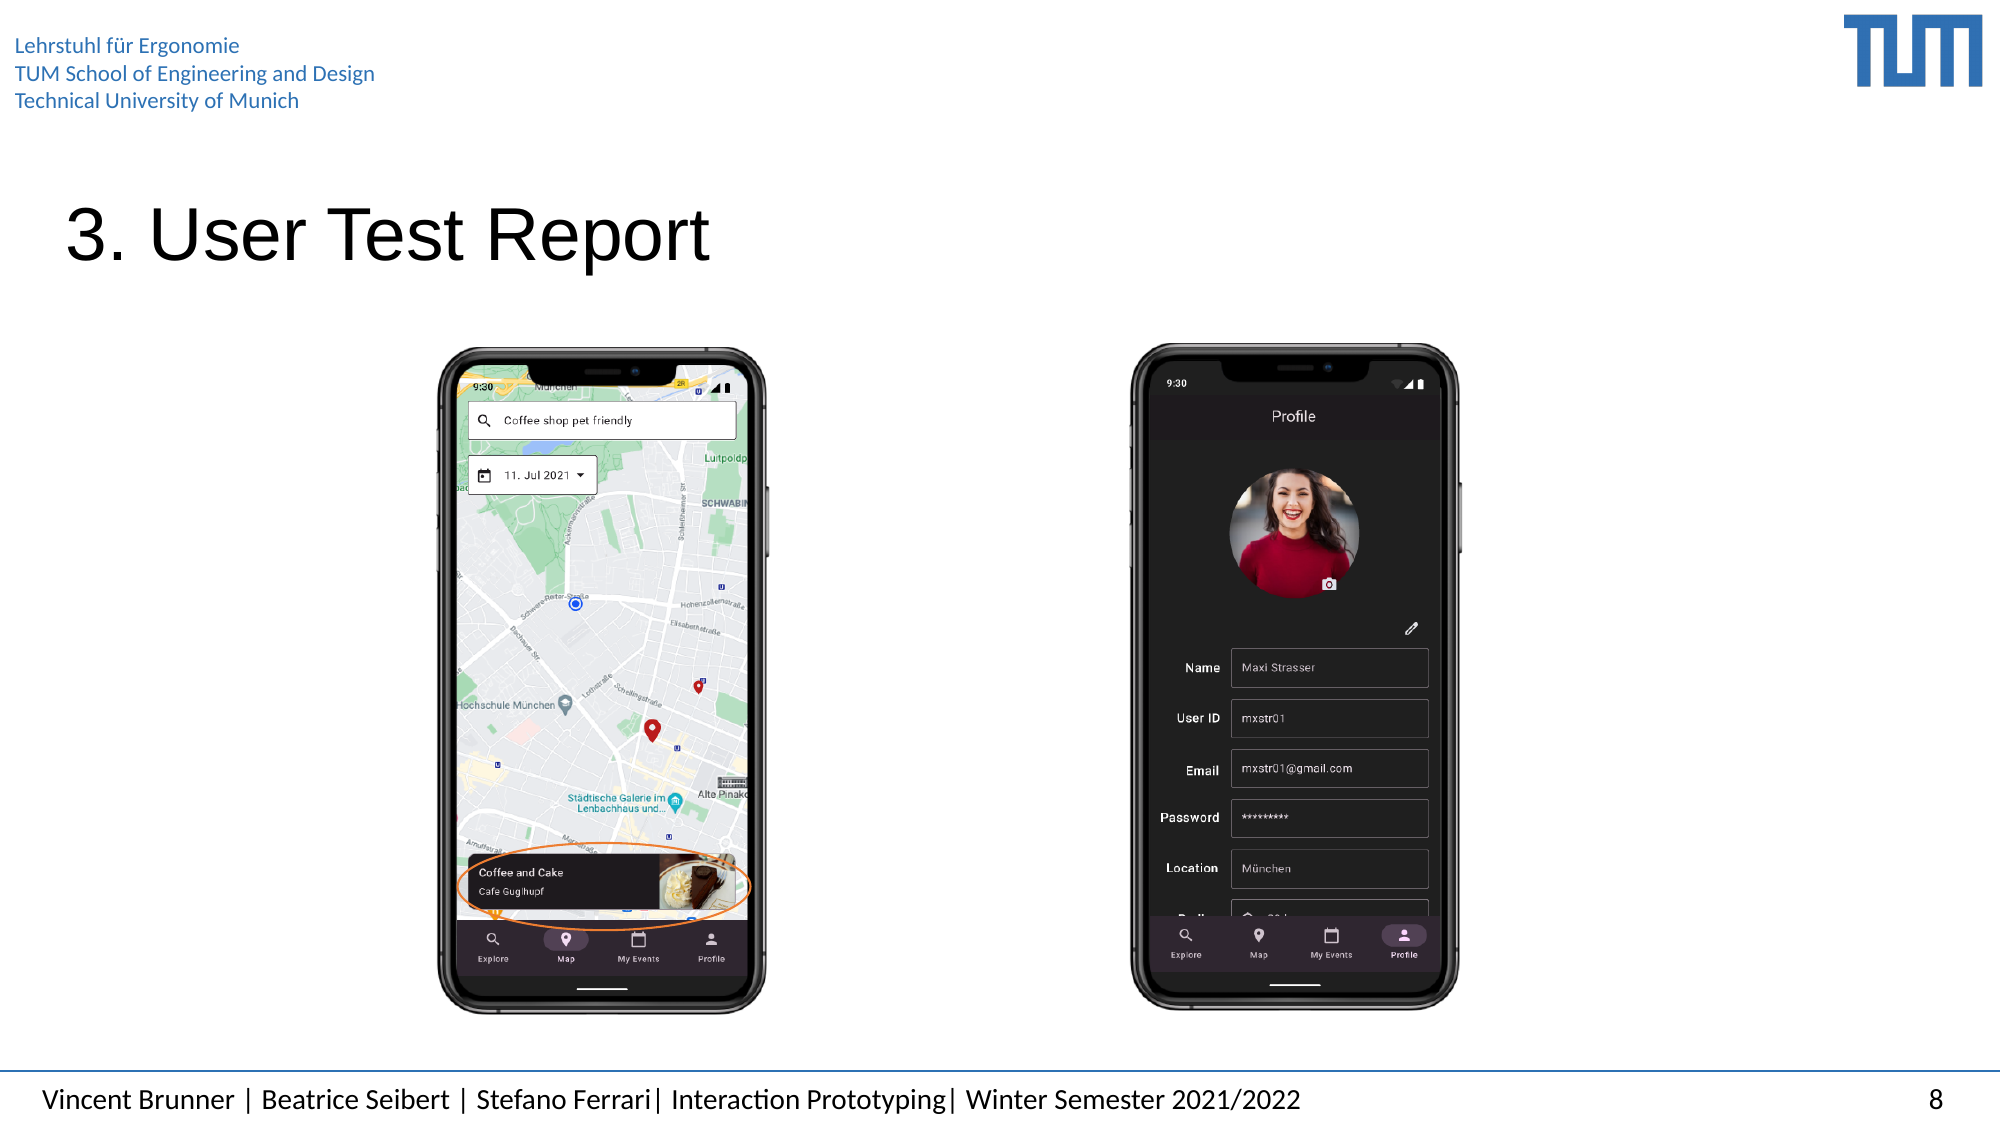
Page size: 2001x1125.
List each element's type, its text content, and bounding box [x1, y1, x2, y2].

slide_number 8 [1508, 1072, 1959, 1125]
picture [1116, 339, 1480, 1015]
text_box 3. User Test Report [50, 188, 1157, 321]
picture [423, 343, 793, 1019]
text_box Lehrstuhl für Ergonomie TUM School of Engineering and Design Technical University of Munich [0, 23, 625, 121]
picture [1772, 0, 2000, 158]
footer Vincent Brunner | Beatrice Seibert | Stefano Ferrari| Interaction Prototyping| Winter Semester 2021/2022 [27, 1072, 1352, 1125]
